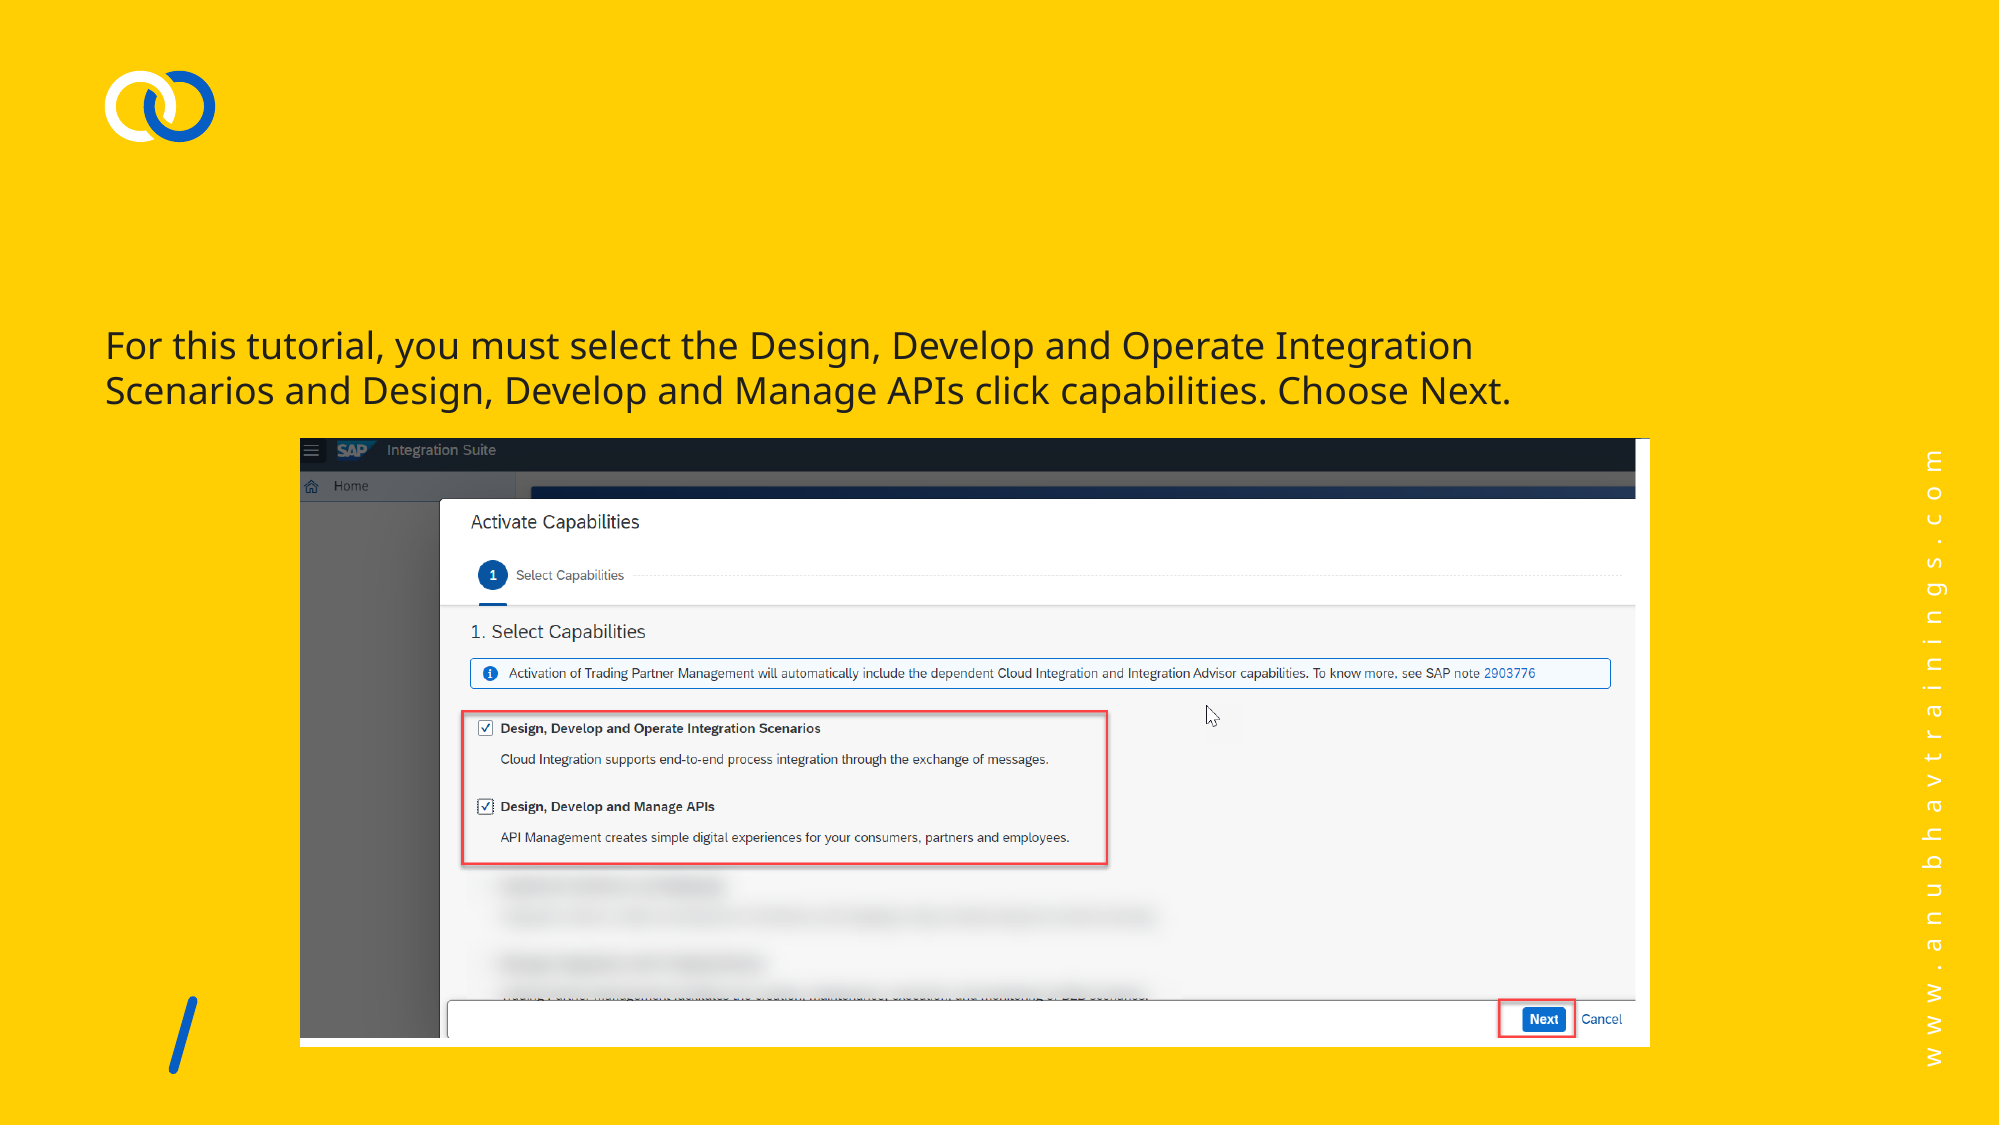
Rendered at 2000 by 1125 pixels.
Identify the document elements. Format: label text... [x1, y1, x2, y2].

text_box For this tutorial, you must select the Design, Develop and Operate Integration Scenarios and Design, Develop and Manage APIs click capabilities. Choose Next. [90, 314, 1756, 420]
footer www.anubhavtrainings.com [1901, 434, 1961, 1068]
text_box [300, 438, 1650, 1047]
